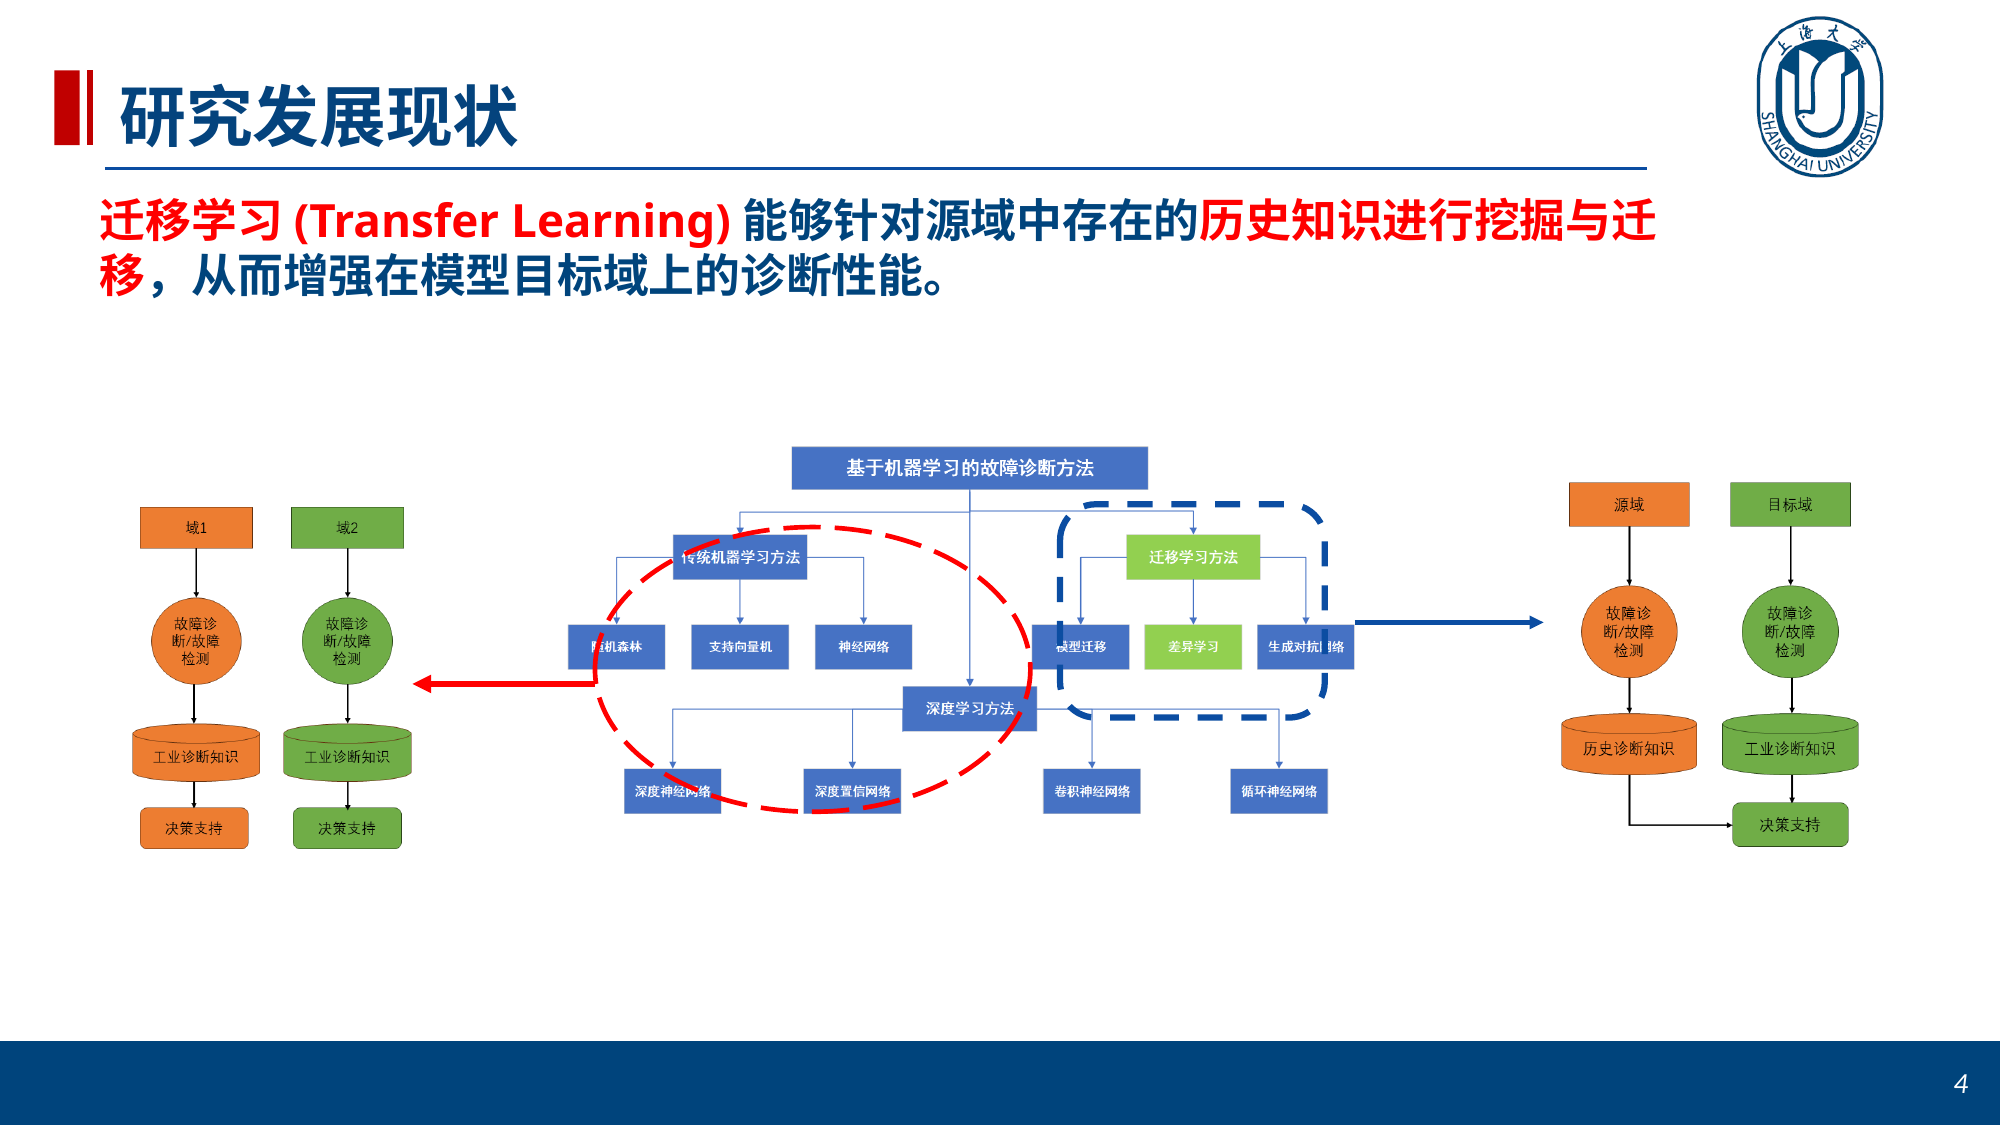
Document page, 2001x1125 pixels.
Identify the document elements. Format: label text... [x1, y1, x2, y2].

slide_number 4 [1768, 1052, 1984, 1113]
text_box 迁移学习(Transfer Learning)能够针对源域中存在的历史知识进行挖掘与迁移，从而增强在模型目标域上的诊断性能。 [85, 183, 1718, 309]
text_box 研究发展现状 [104, 27, 1055, 163]
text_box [84, 445, 1915, 886]
picture [1749, 13, 1888, 181]
